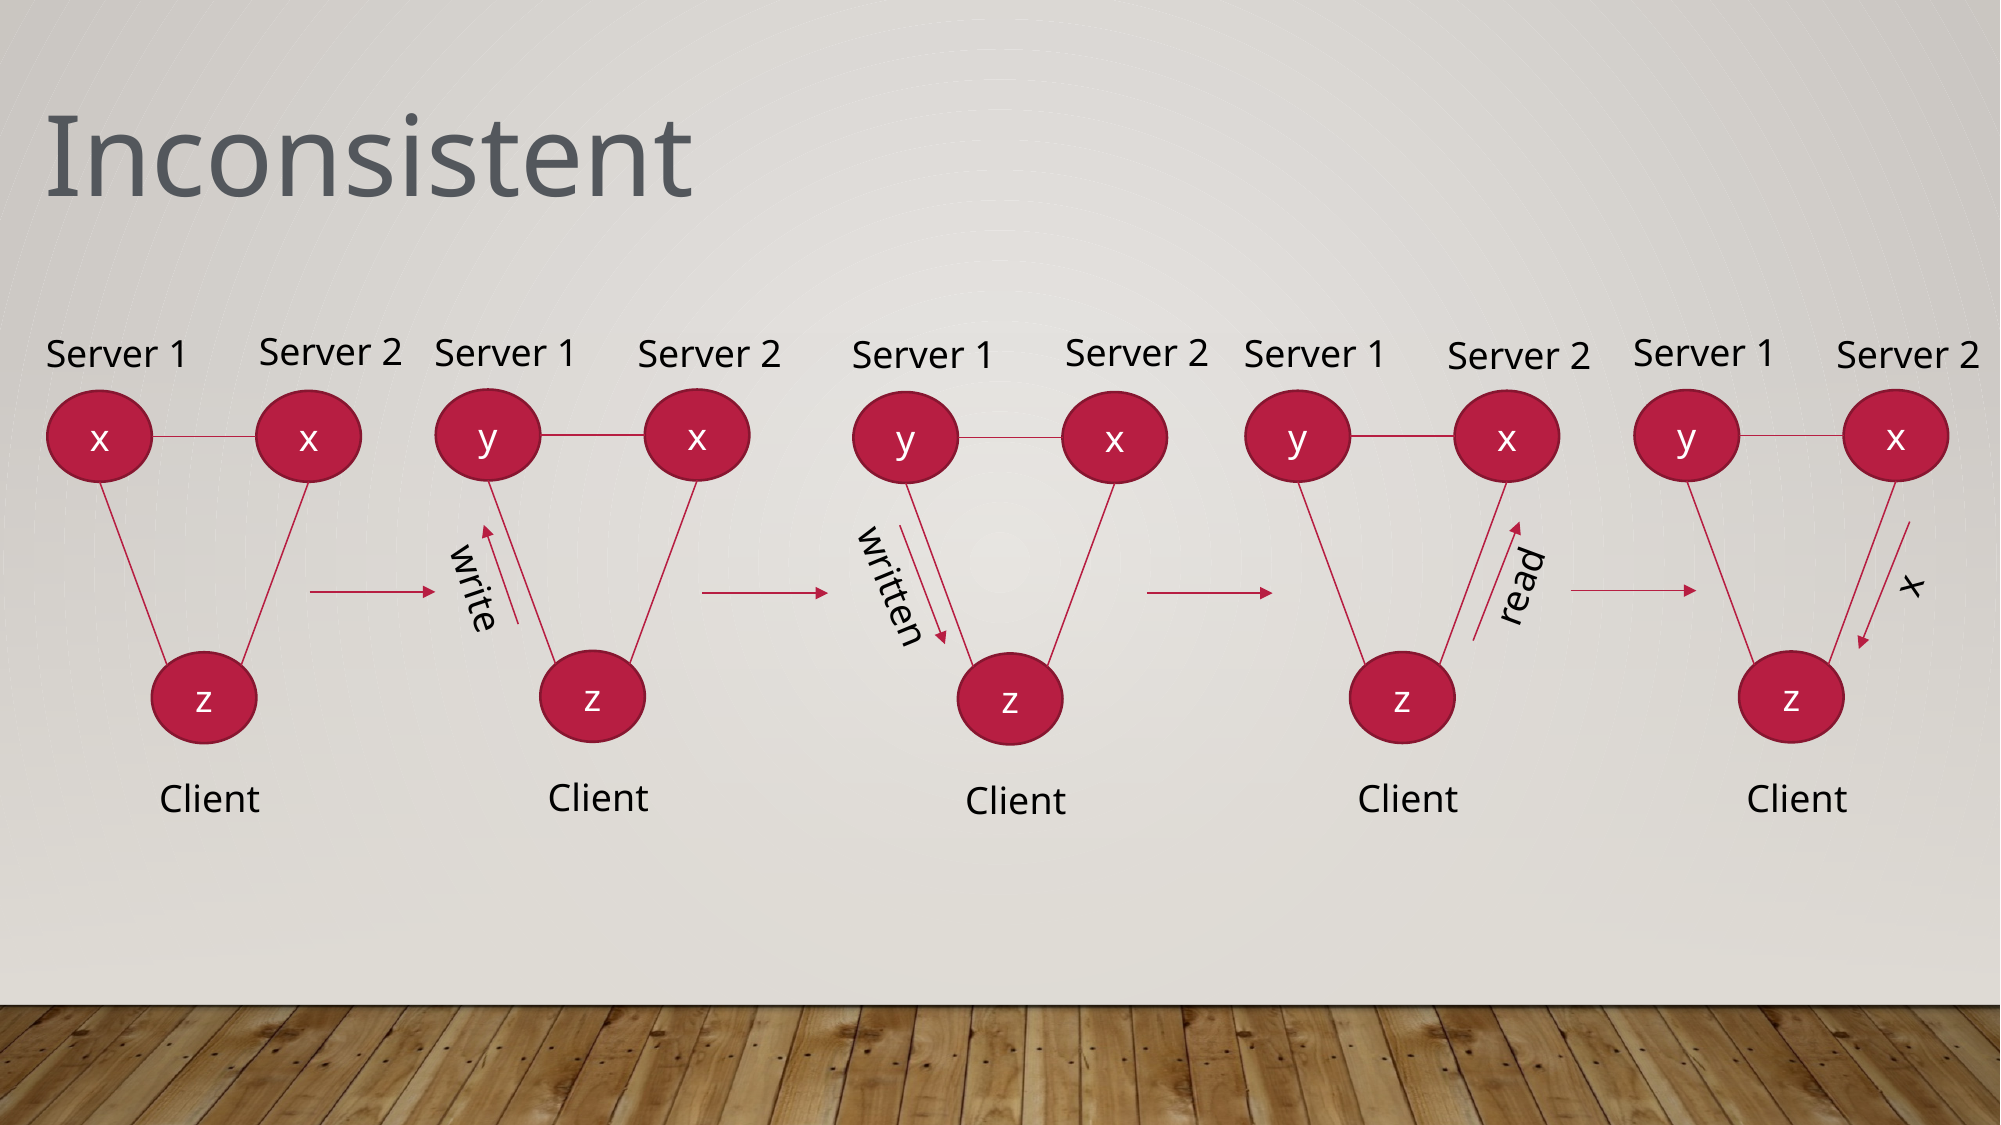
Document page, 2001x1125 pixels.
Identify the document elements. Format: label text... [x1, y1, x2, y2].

text_box Server 1 [419, 321, 594, 382]
picture [0, 1005, 2000, 1125]
text_box Server 2 [622, 323, 797, 383]
text_box x [1842, 388, 1950, 483]
text_box Server 2 [244, 320, 418, 380]
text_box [1858, 521, 1910, 650]
text_box y [852, 390, 960, 485]
text_box y [434, 388, 542, 482]
text_box write [430, 522, 487, 655]
text_box Client [950, 769, 1082, 830]
text_box x [1061, 390, 1169, 485]
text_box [1297, 481, 1366, 666]
text_box z [1348, 650, 1456, 745]
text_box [1046, 482, 1115, 667]
text_box z [538, 649, 647, 744]
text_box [1439, 481, 1508, 666]
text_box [905, 482, 974, 667]
text_box Client [532, 766, 664, 827]
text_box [487, 480, 556, 665]
text_box z [956, 652, 1064, 746]
text_box x [46, 389, 154, 484]
text_box Server 2 [1050, 321, 1225, 382]
text_box read [1509, 528, 1566, 648]
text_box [629, 480, 698, 665]
text_box Server 1 [31, 322, 205, 383]
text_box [899, 524, 946, 645]
text_box y [1633, 388, 1741, 483]
text_box Server 2 [1821, 323, 1996, 384]
text_box Inconsistent [0, 76, 2000, 227]
text_box x [255, 389, 363, 484]
text_box x [1910, 560, 1945, 619]
text_box Client [144, 768, 276, 828]
text_box y [1244, 389, 1352, 483]
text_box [483, 524, 519, 625]
text_box Server 2 [1432, 324, 1607, 384]
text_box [1472, 521, 1520, 641]
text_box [1686, 480, 1755, 665]
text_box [1828, 480, 1897, 665]
text_box z [1737, 650, 1845, 744]
text_box x [643, 388, 751, 482]
text_box x [1453, 389, 1561, 483]
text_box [99, 481, 168, 666]
text_box z [150, 650, 258, 745]
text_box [240, 481, 309, 666]
text_box Client [1342, 767, 1474, 828]
text_box Server 1 [837, 323, 1011, 384]
text_box Server 1 [1229, 322, 1404, 383]
text_box Server 1 [1618, 321, 1793, 382]
text_box Client [1731, 767, 1863, 828]
text_box written [837, 503, 905, 670]
